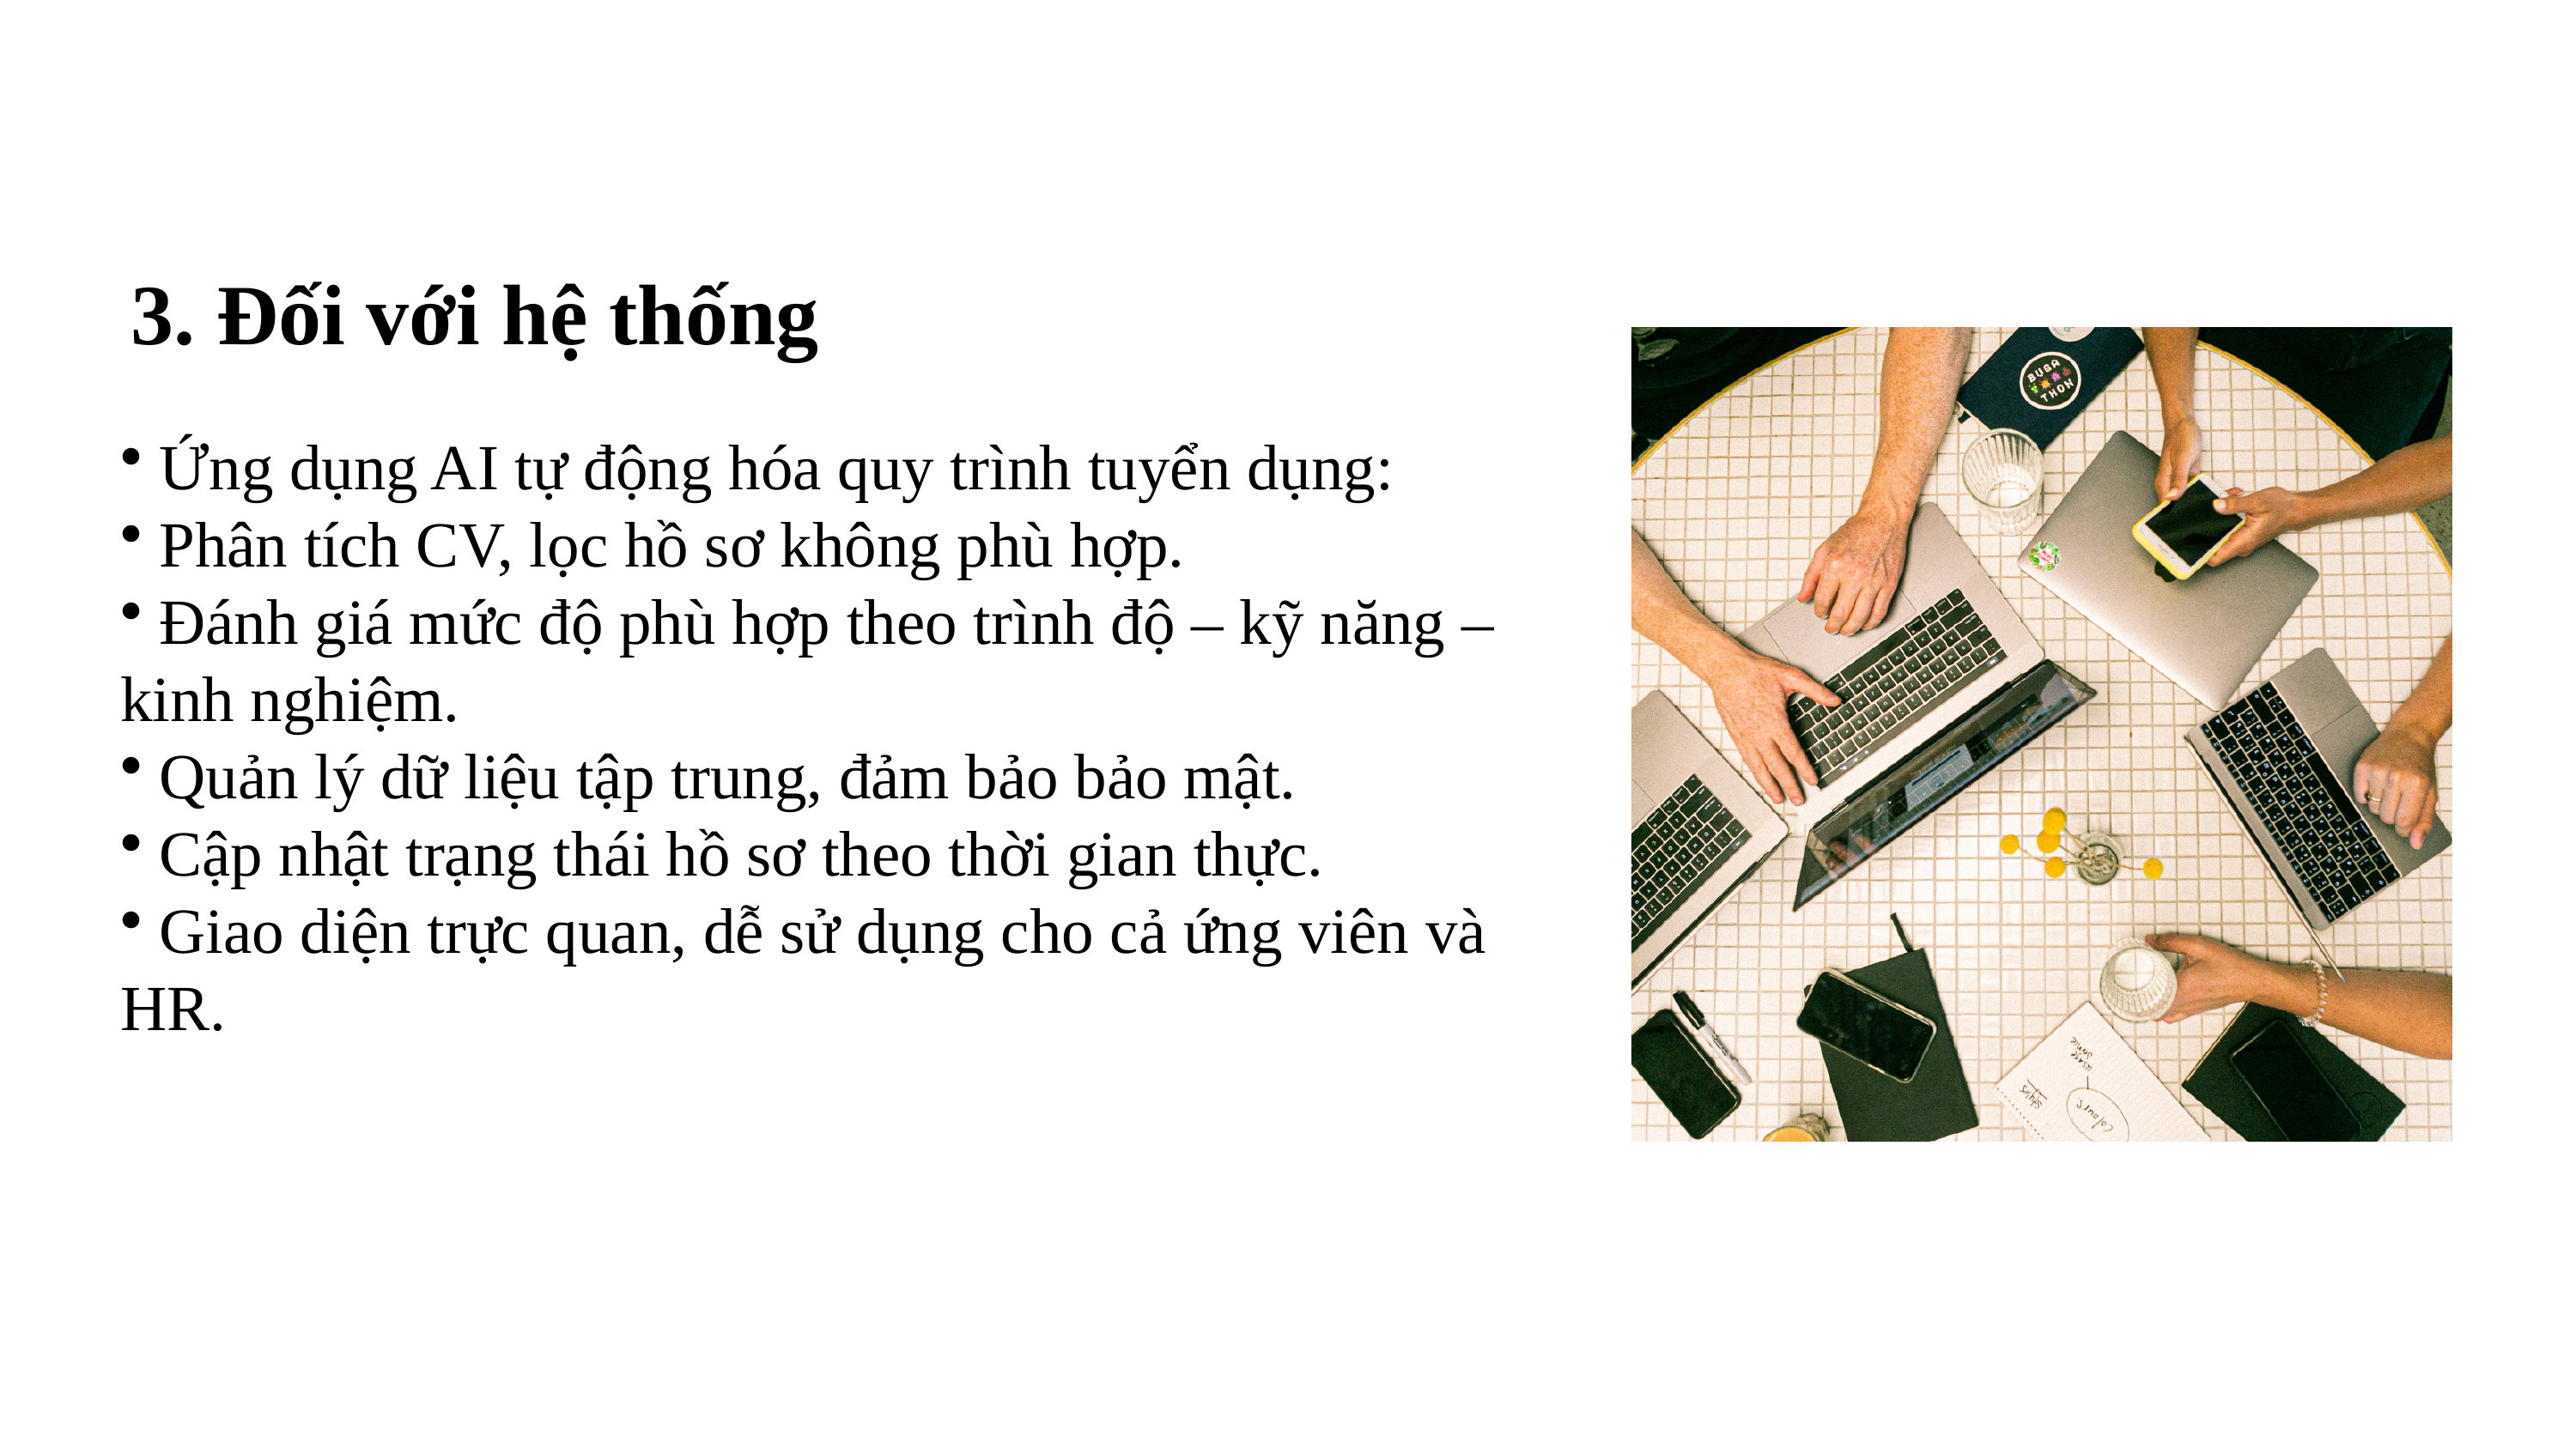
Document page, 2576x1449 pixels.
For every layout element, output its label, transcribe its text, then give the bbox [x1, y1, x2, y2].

text_box [1631, 327, 2453, 1142]
text_box Ứng dụng AI tự động hóa quy trình tuyển dụng: Phân tích CV, lọc hồ sơ không phù hợp. Đánh giá mức độ phù hợp theo trình độ – kỹ năng – kinh nghiệm. Quản lý dữ liệu tập trung, đảm bảo bảo mật. Cập nhật trạng thái hồ sơ theo thời gian thực. Giao diện trực quan, dễ sử dụng cho cả ứng viên và HR. [106, 419, 1600, 1050]
text_box 3. Đối với hệ thống [118, 252, 1589, 368]
